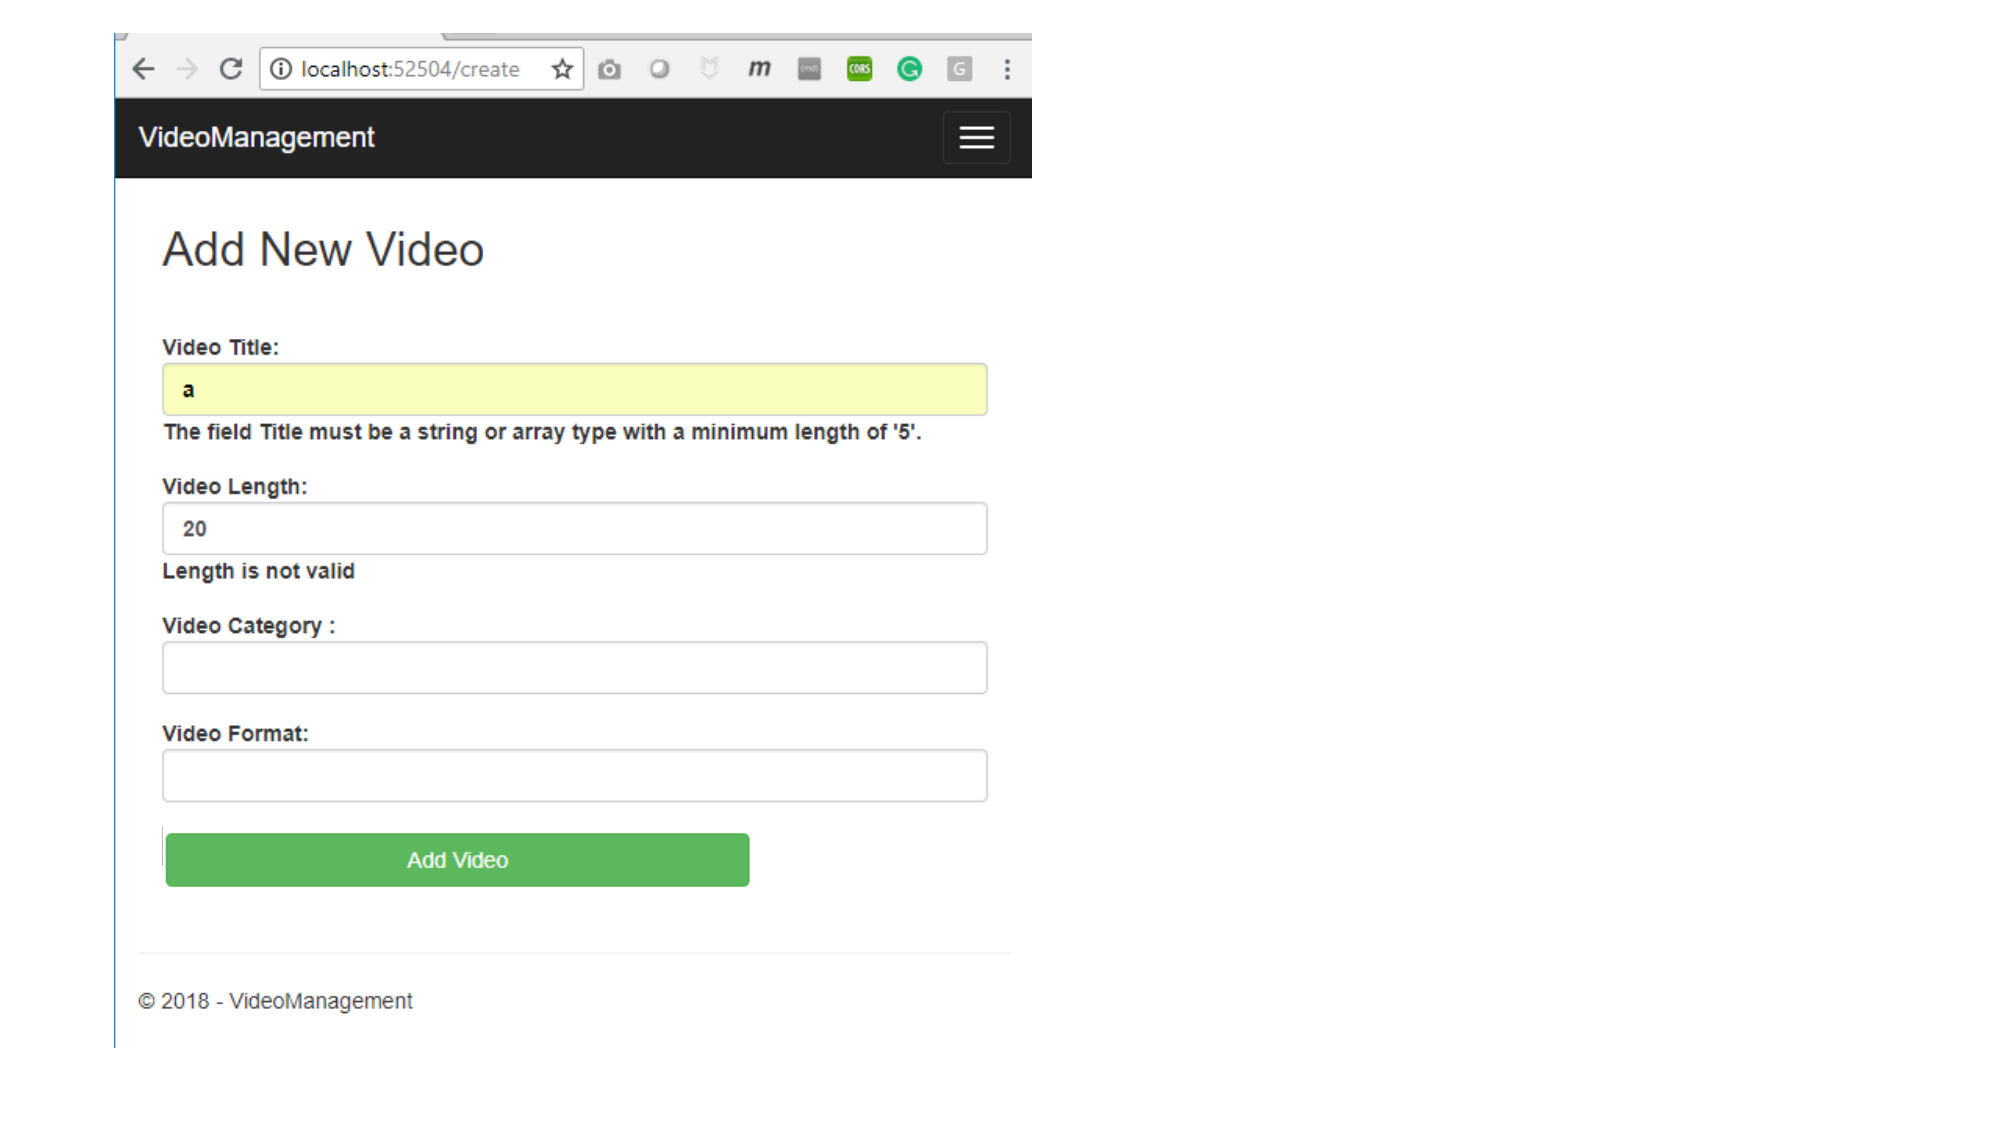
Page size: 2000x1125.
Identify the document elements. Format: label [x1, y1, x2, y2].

picture [114, 33, 1033, 1049]
